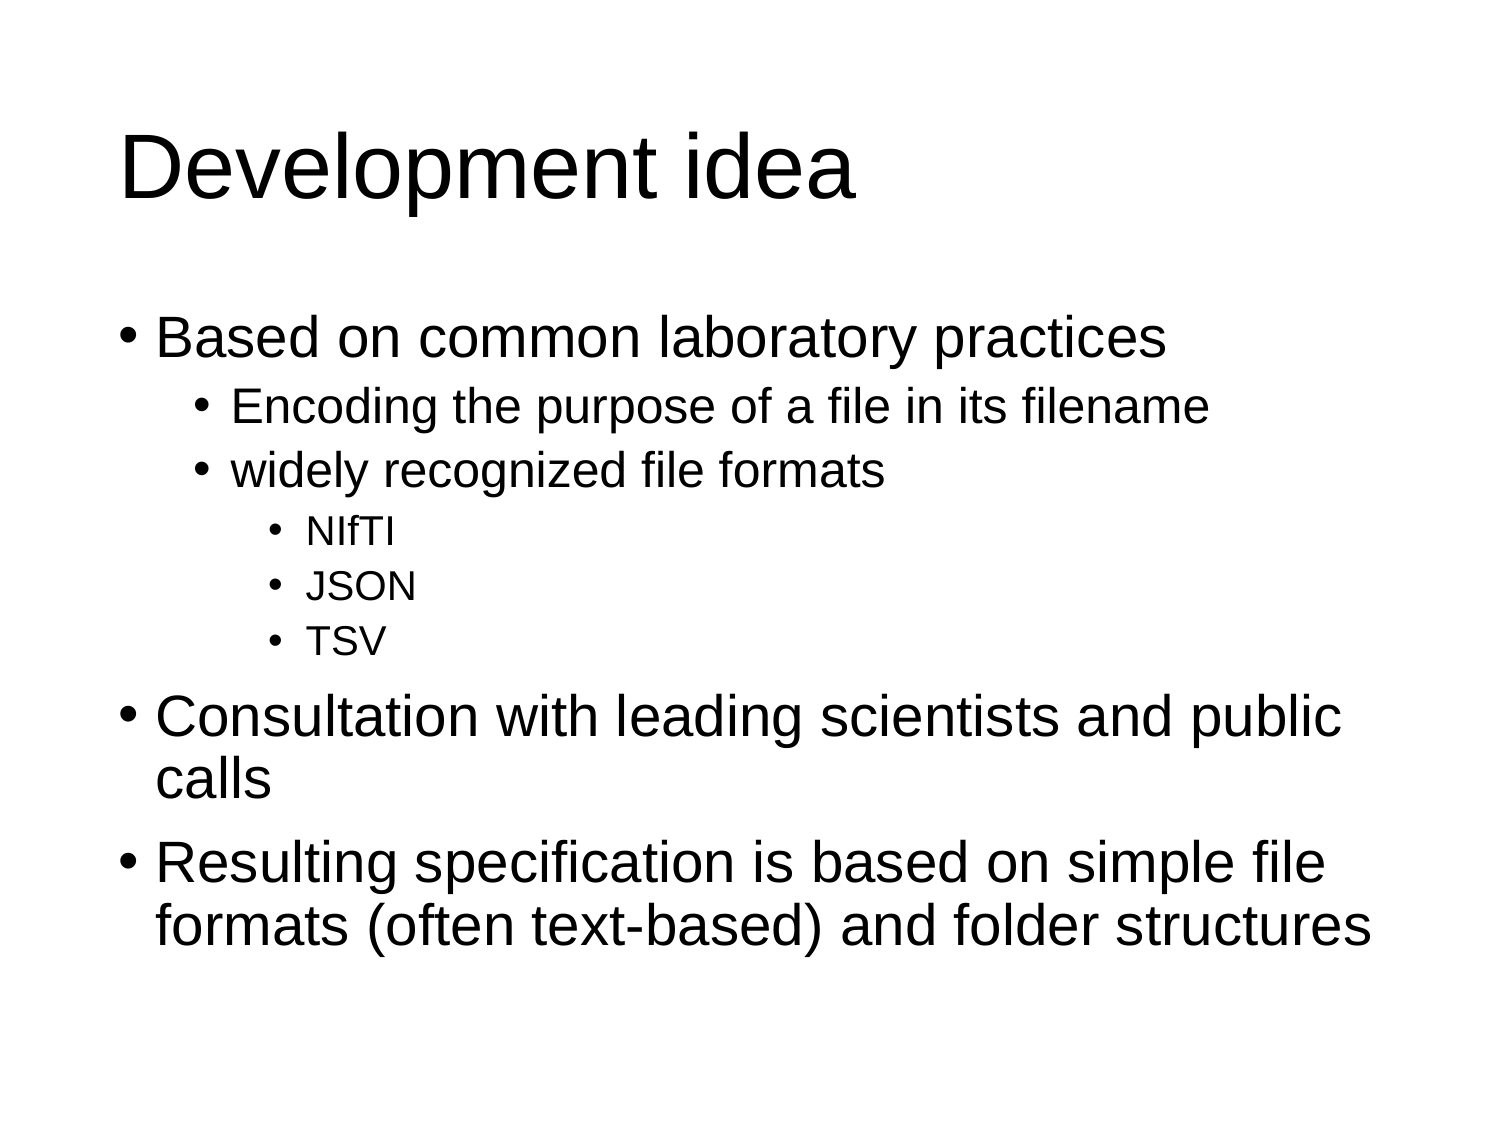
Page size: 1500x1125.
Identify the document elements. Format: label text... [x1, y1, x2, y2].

list Based on common laboratory practices Encoding the purpose of a file in its filename widely recognized file formats NIfTI JSON TSV Consultation with leading scientists and public calls Resulting specification is based on simple file formats (often text-based) and folder structures [103, 299, 1397, 1014]
title Development idea [103, 59, 1397, 278]
